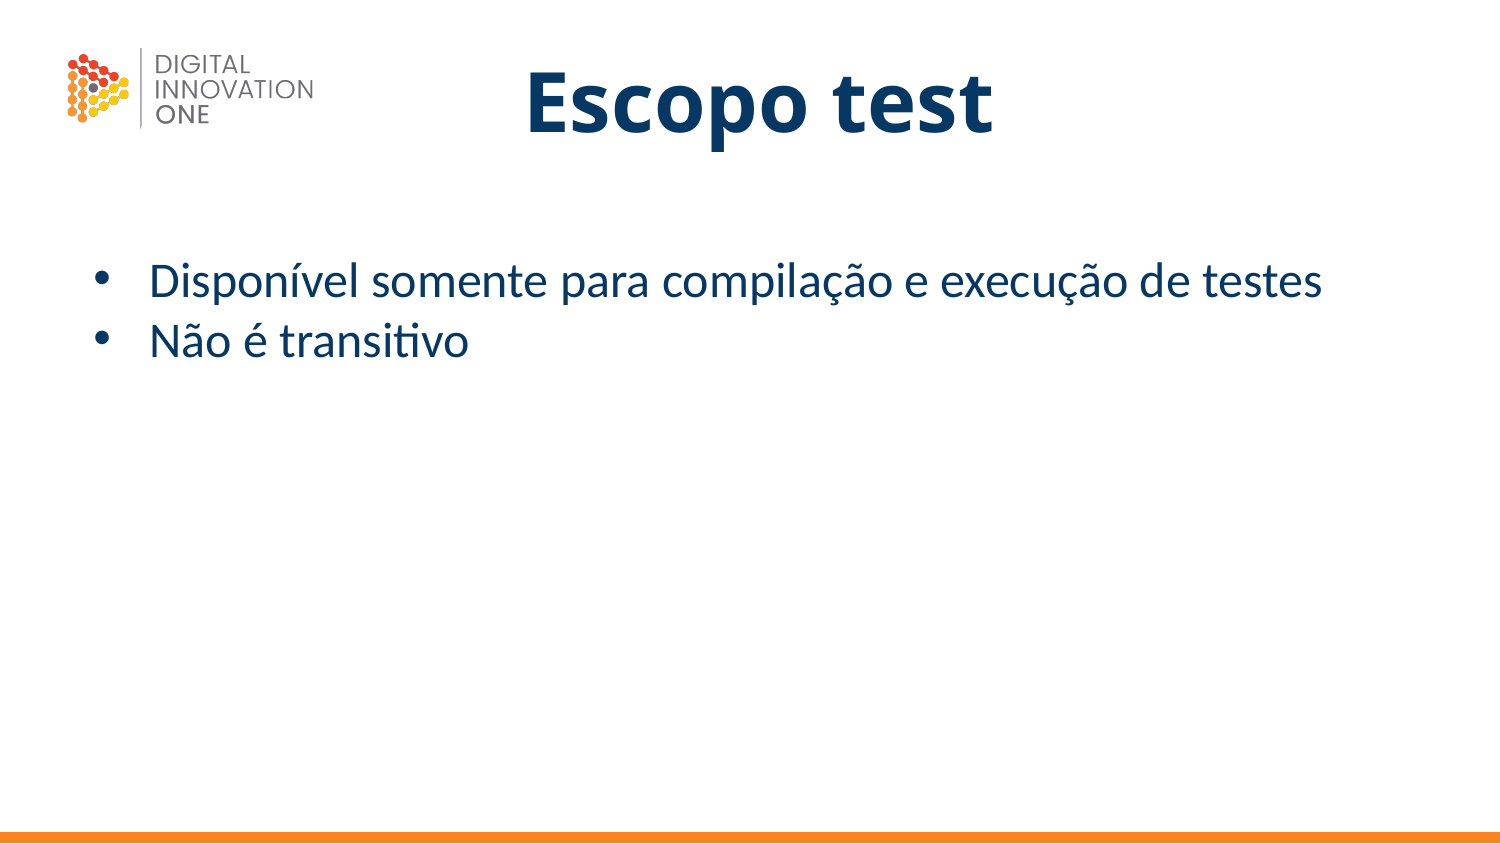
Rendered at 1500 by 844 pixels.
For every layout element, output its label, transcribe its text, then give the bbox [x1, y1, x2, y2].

picture [50, 39, 331, 138]
text_box [0, 832, 1500, 843]
text_box Disponível somente para compilação e execução de testes Não é transitivo [65, 232, 1457, 696]
text_box Escopo test [51, 50, 1449, 148]
